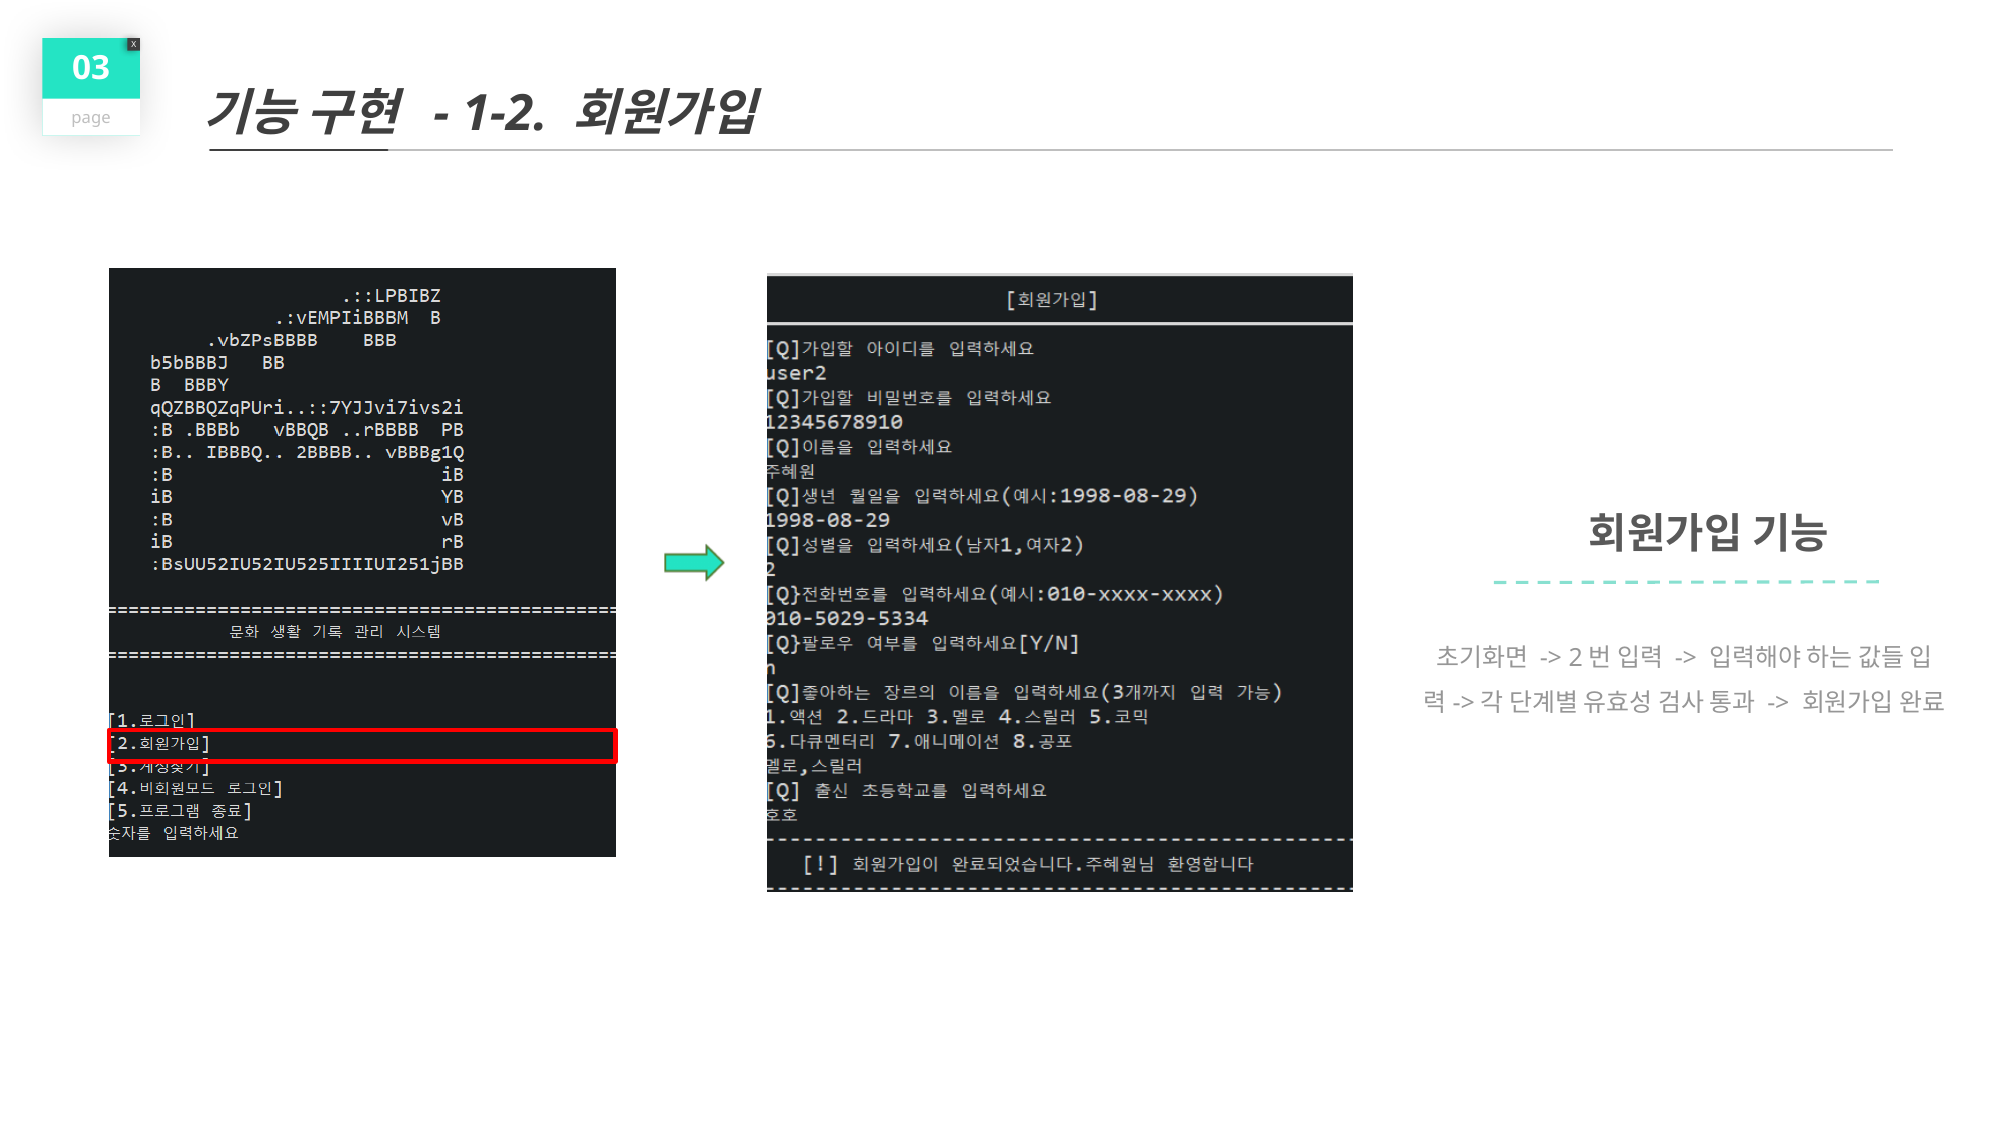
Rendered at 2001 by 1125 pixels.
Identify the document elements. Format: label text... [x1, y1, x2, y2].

text_box 회원가입 기능 [1395, 499, 2000, 598]
picture [108, 268, 616, 857]
text_box 기능 구현 - 1-2. 회원가입 [188, 42, 1662, 148]
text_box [42, 37, 141, 136]
picture [665, 532, 725, 593]
text_box 초기화면 -> 2번 입력 -> 입력해야 하는 값들 입력->각 단계별 유효성 검사 통과 -> 회원가입 완료 [1408, 581, 1961, 762]
picture [767, 272, 1353, 892]
